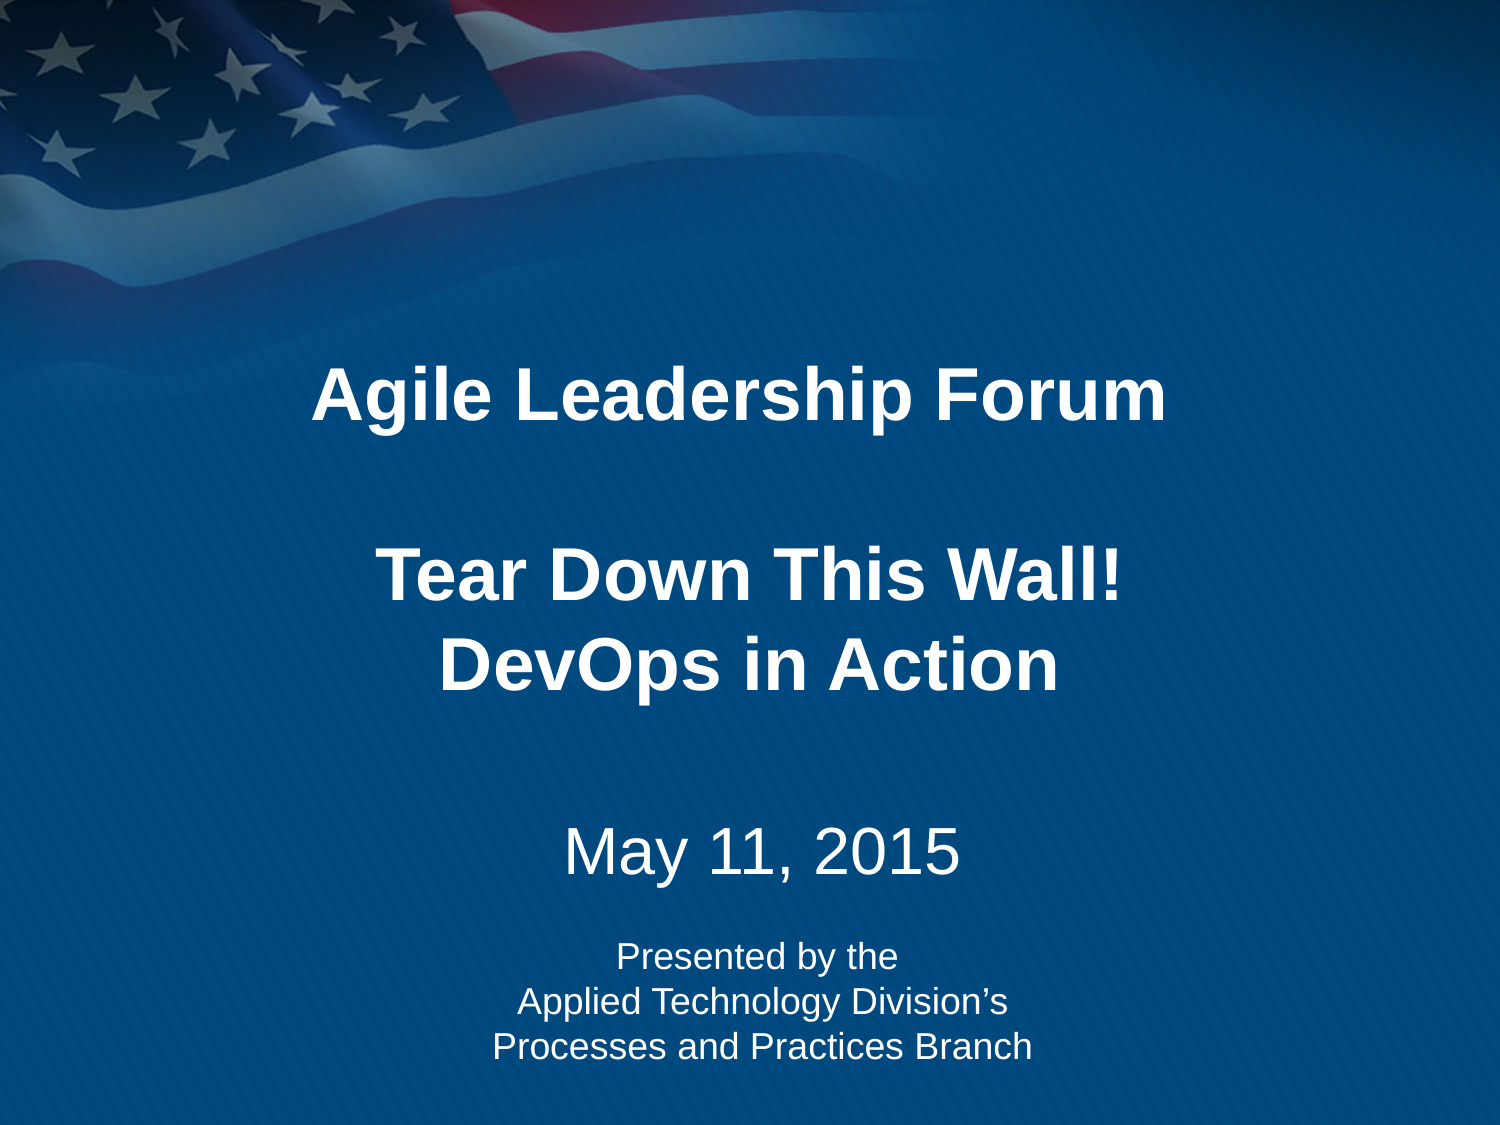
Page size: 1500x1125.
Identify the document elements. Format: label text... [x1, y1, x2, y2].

picture [0, 0, 1500, 1125]
text_box Presented by the Applied Technology Division’s Processes and Practices Branch [412, 924, 1113, 1075]
title Agile Leadership Forum Tear Down This Wall! DevOps in Action [112, 299, 1388, 750]
subtitle May 11, 2015 [162, 800, 1363, 925]
